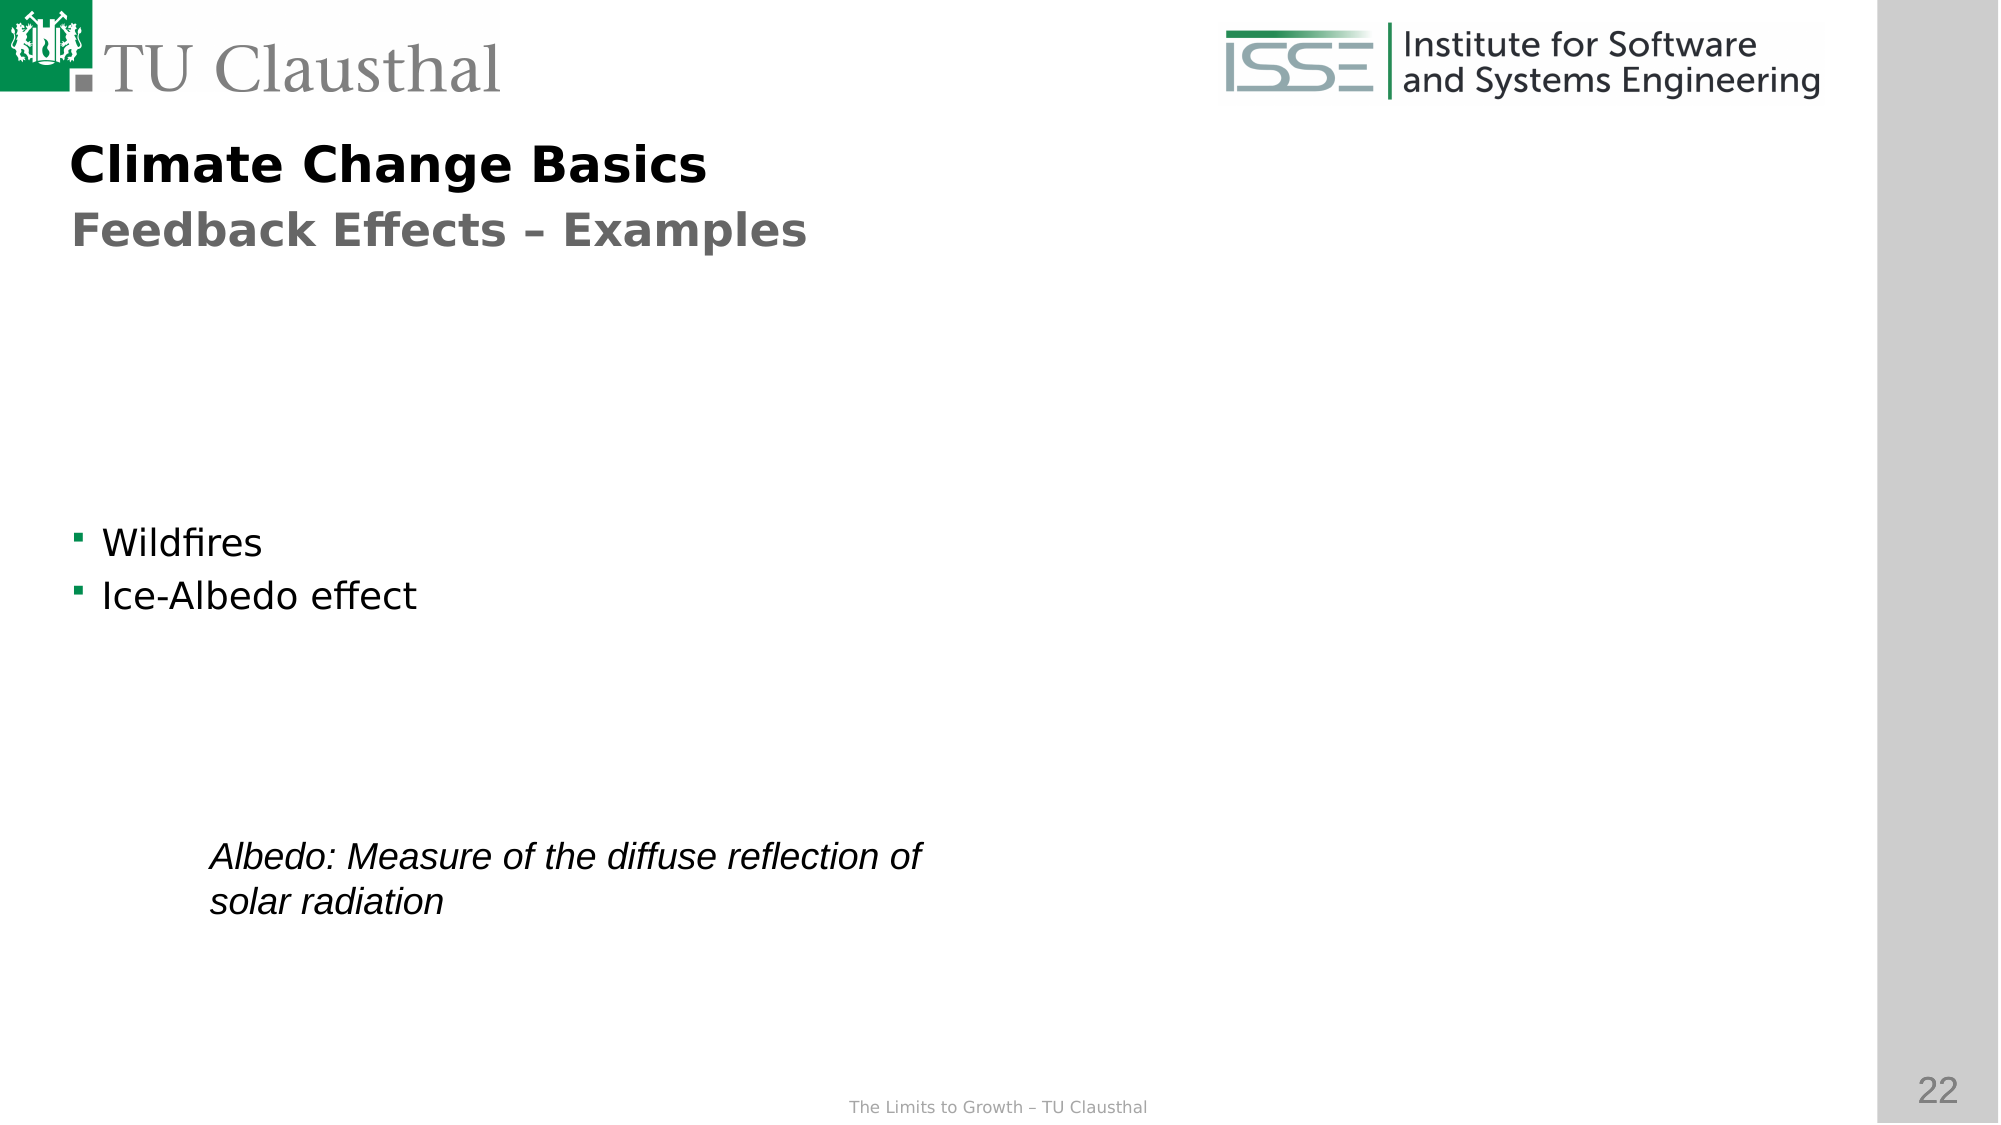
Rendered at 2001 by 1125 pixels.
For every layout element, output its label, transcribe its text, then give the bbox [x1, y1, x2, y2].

text_box Wildfires Ice-Albedo effect Thawing permafrost Warming ocean → collapse of the Gulf Stream [54, 207, 1817, 1033]
text_box Albedo: Measure of the diffuse reflection of solar radiation [195, 824, 945, 924]
text_box Climate Change Basics [54, 125, 1817, 206]
picture [1218, 22, 1825, 106]
text_box Feedback Effects – Examples [70, 188, 1769, 269]
picture [0, 0, 500, 92]
